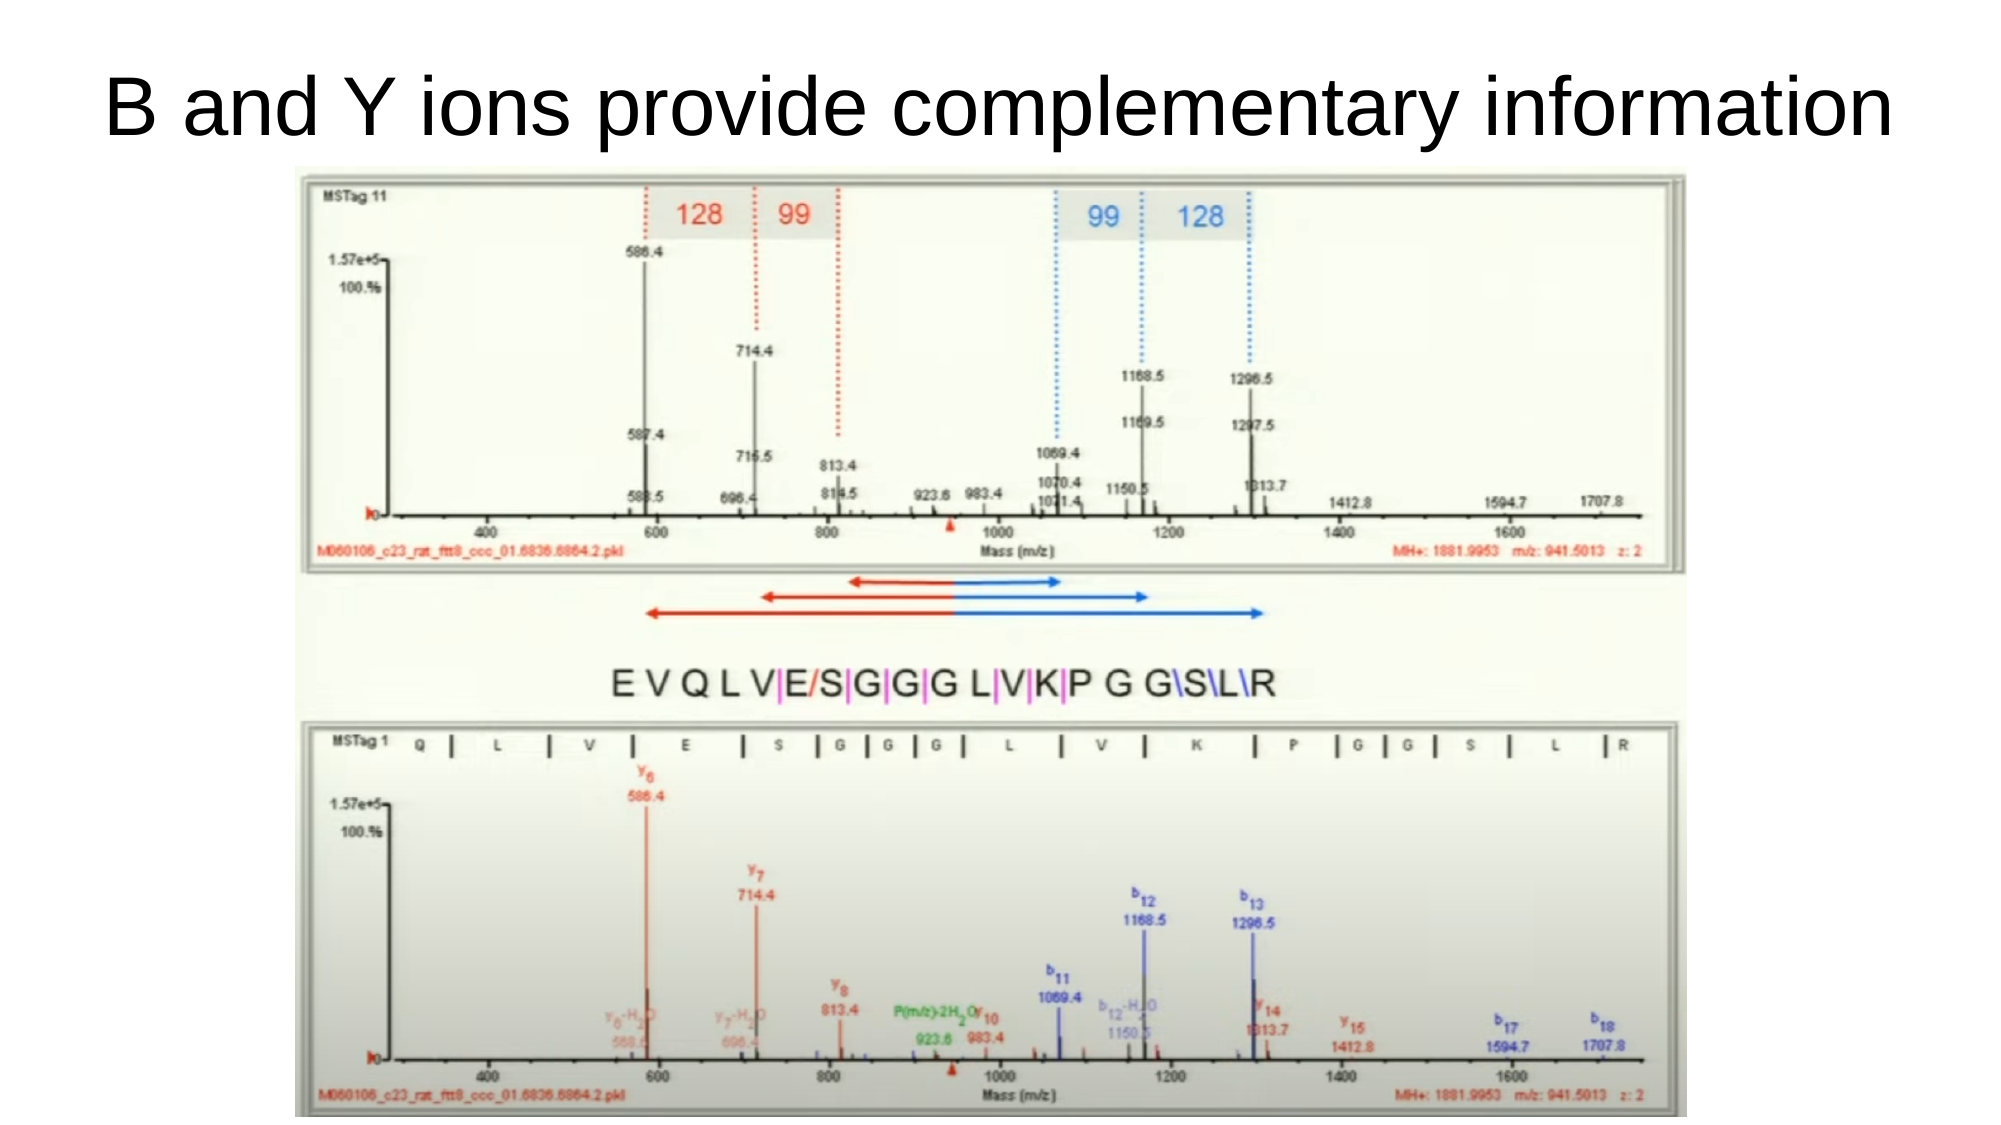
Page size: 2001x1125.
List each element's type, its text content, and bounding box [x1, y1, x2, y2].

picture [295, 166, 1687, 1117]
title B and Y ions provide complementary information [14, 8, 1986, 197]
